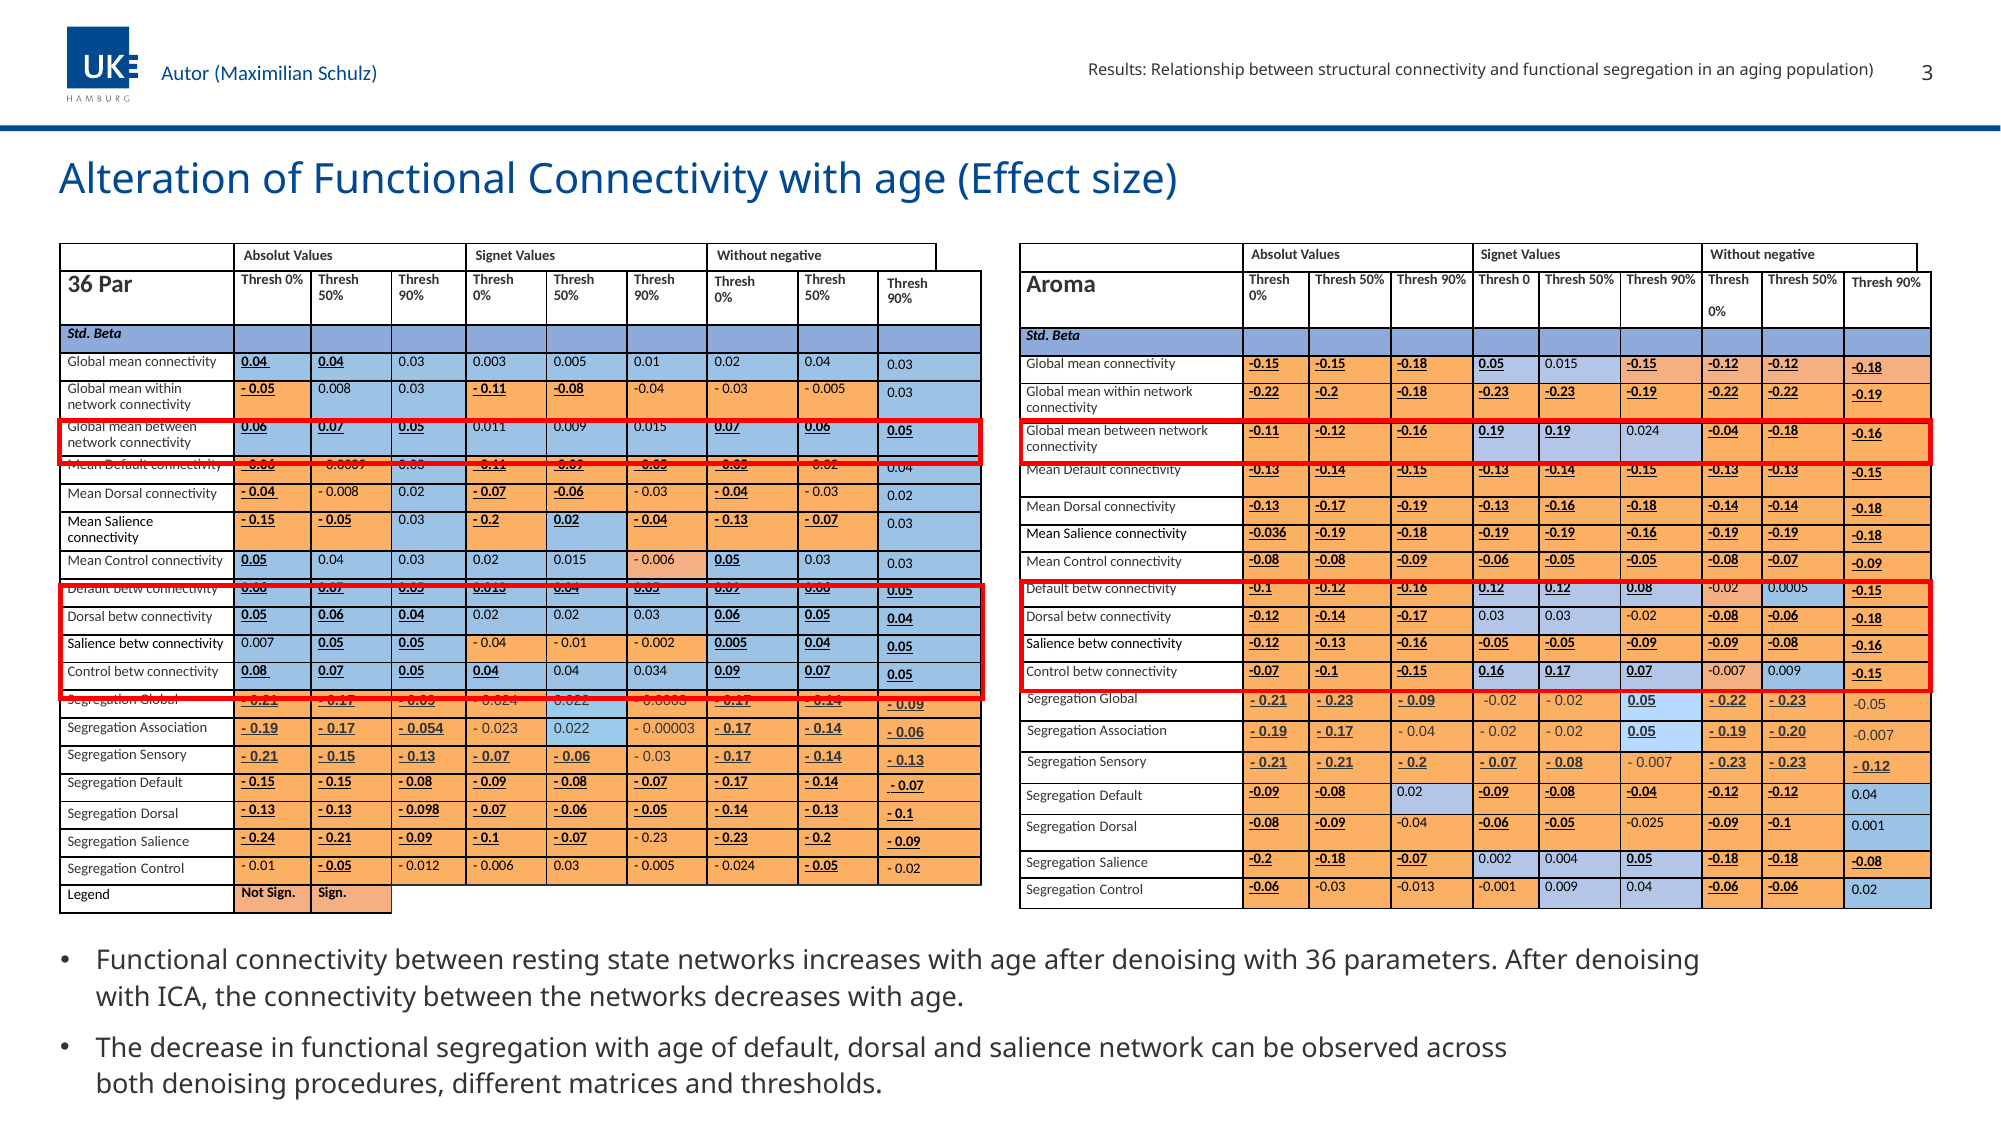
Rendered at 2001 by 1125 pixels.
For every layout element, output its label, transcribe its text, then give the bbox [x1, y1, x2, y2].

table_cell - 0.14 [799, 747, 877, 773]
table_cell - 0.12 [1845, 753, 1930, 783]
table_cell [1763, 329, 1843, 355]
table_cell 0.009 [1540, 879, 1620, 908]
table_cell -0.15 [1621, 357, 1701, 383]
table_cell - 0.05 [799, 858, 877, 884]
table_cell [1845, 329, 1930, 355]
table_cell [708, 326, 797, 352]
table_cell Thresh 0% [1703, 273, 1761, 327]
table_cell - 0.07 [628, 775, 706, 801]
table_cell - 0.09 [879, 700, 980, 717]
table_cell - 0.02 [1474, 722, 1538, 751]
table_cell - 0.024 [708, 858, 797, 884]
table_cell -0.15 [1244, 357, 1308, 383]
table_cell -0.19 [1763, 526, 1843, 551]
table_cell -0.19 [1474, 526, 1538, 551]
table_cell Segregation Dorsal [61, 802, 233, 828]
table_cell Thresh 50% [799, 272, 877, 324]
table_cell - 0.024 [467, 700, 546, 717]
table_cell [467, 326, 546, 352]
table_cell - 0.15 [235, 775, 310, 801]
table_cell Mean Dorsal connectivity [61, 485, 233, 511]
table_cell Thresh 0% [1244, 273, 1308, 327]
table_cell [878, 886, 981, 913]
table_cell - 0.17 [708, 719, 797, 745]
table_cell - 0.012 [392, 858, 465, 884]
table_cell -0.06 [1703, 879, 1761, 908]
table_cell 0.03 [879, 354, 980, 380]
table_cell -0.13 [1244, 465, 1308, 496]
table_cell -0.2 [1244, 852, 1308, 877]
table_cell [466, 886, 546, 913]
table_cell Legend [61, 886, 233, 912]
table_cell - 0.054 [392, 719, 465, 745]
table_cell Global mean connectivity [1021, 357, 1242, 383]
table_cell 0.03 [392, 552, 465, 578]
table_cell 0.04 [879, 465, 980, 483]
table_cell - 0.0009 [312, 465, 391, 483]
table_cell - 0.11 [467, 382, 546, 418]
table_cell - 0.00003 [628, 719, 706, 745]
table_cell Mean Salience connectivity [1021, 526, 1242, 551]
table_cell -0.15 [1621, 465, 1701, 496]
table_cell Segregation Sensory [1021, 753, 1242, 783]
table_cell Thresh 50% [1310, 273, 1390, 327]
table_cell - 0.005 [799, 382, 877, 418]
text_box [58, 420, 982, 465]
table_cell - 0.21 [1310, 753, 1390, 783]
table_cell 0.05 [1474, 357, 1538, 383]
table_cell -0.08 [1244, 553, 1308, 579]
table_cell [1244, 329, 1308, 355]
table_cell -0.12 [1763, 784, 1843, 814]
table_cell 0.09 [708, 580, 797, 585]
table_cell -0.18 [1763, 852, 1843, 877]
table_cell 0.05 [1621, 852, 1701, 877]
table_cell Thresh 0% [708, 272, 797, 324]
table_cell - 0.14 [799, 775, 877, 801]
table_cell -0.14 [1310, 465, 1390, 496]
table_cell - 0.08 [1540, 753, 1620, 783]
table_cell Thresh 90% [1392, 273, 1472, 327]
table_cell -0.19 [1392, 498, 1472, 524]
table_header [1021, 244, 1242, 271]
table_cell Segregation Control [61, 858, 233, 884]
table_cell Thresh 90% [879, 272, 980, 324]
table_cell Std. Beta [61, 326, 233, 352]
table_cell 0.022 [547, 700, 626, 717]
table_cell 0.03 [392, 382, 465, 418]
table_cell Global mean within network connectivity [1021, 384, 1242, 420]
table_cell Mean Default connectivity [61, 465, 233, 483]
table_cell -0.19 [1703, 526, 1761, 551]
table_cell - 0.07 [467, 802, 546, 828]
table_cell Aroma [1021, 273, 1242, 327]
table_cell -0.13 [1703, 465, 1761, 496]
table_cell -0.036 [1244, 526, 1308, 551]
table_cell - 0.23 [708, 830, 797, 856]
table_cell Segregation Salience [61, 830, 233, 856]
table_cell - 0.14 [799, 700, 877, 717]
table_cell Thresh 0% [235, 272, 310, 324]
table_cell - 0.01 [235, 858, 310, 884]
table_cell Mean Control connectivity [61, 552, 233, 578]
table_cell - 0.06 [547, 747, 626, 773]
table_cell 0.04 [312, 552, 391, 578]
table_cell Segregation Global [1021, 692, 1242, 720]
table_cell Thresh 0 [1474, 273, 1538, 327]
text_box [1020, 420, 1931, 465]
table_cell Segregation Association [1021, 722, 1242, 751]
table_cell -0.18 [1310, 852, 1390, 877]
table_cell - 0.1 [879, 802, 980, 828]
table_cell - 0.23 [628, 830, 706, 856]
table_cell Thresh 0% [467, 272, 546, 324]
table_cell -0.04 [628, 382, 706, 418]
table_cell 0.05 [879, 580, 980, 585]
title Alteration of Functional Connectivity with age (Effect size) [58, 157, 1926, 205]
table_cell -0.09 [1392, 553, 1472, 579]
table_cell -0.22 [1244, 384, 1308, 420]
table_cell - 0.15 [235, 513, 310, 550]
table_cell 0.001 [1845, 815, 1930, 850]
table_cell 0.03 [879, 513, 980, 550]
table_cell -0.06 [547, 485, 626, 511]
table_cell - 0.09 [392, 700, 465, 717]
table_cell -0.1 [1763, 815, 1843, 850]
table_cell 0.05 [1621, 722, 1701, 751]
table_cell -0.22 [1703, 384, 1761, 420]
table_cell -0.23 [1474, 384, 1538, 420]
table_cell Thresh 50% [547, 272, 626, 324]
table_cell 36 Par [61, 272, 233, 324]
table_cell - 0.21 [235, 700, 310, 717]
table_cell -0.19 [1310, 526, 1390, 551]
table_cell 0.015 [1540, 357, 1620, 383]
table_cell -0.16 [1540, 498, 1620, 524]
table_cell Default betw connectivity [61, 580, 233, 585]
table_cell -0.14 [1540, 465, 1620, 496]
table_cell -0.07 [1763, 553, 1843, 579]
table_cell 0.04 [312, 354, 391, 380]
table_cell -0.12 [1703, 784, 1761, 814]
table_cell - 0.098 [392, 802, 465, 828]
table_cell [879, 326, 980, 352]
table_cell 0.02 [879, 485, 980, 511]
table_cell -0.17 [1310, 498, 1390, 524]
table_cell Thresh 90% [1845, 273, 1930, 327]
table_cell -0.18 [1392, 384, 1472, 420]
table_cell -0.06 [1474, 553, 1538, 579]
table_cell -0.12 [1763, 357, 1843, 383]
table_cell - 0.09 [879, 830, 980, 856]
table_cell 0.04 [235, 354, 310, 380]
table_cell Segregation Global [61, 700, 233, 717]
table_cell -0.08 [1703, 553, 1761, 579]
table_cell - 0.05 [312, 858, 391, 884]
text_box [1021, 581, 1931, 692]
table_cell -0.09 [1310, 815, 1390, 850]
table_cell Thresh 50% [1540, 273, 1620, 327]
table_cell - 0.2 [467, 513, 546, 550]
table_cell Mean Default connectivity [1021, 465, 1242, 496]
table_cell -0.007 [1845, 722, 1930, 751]
table_cell -0.04 [1621, 784, 1701, 814]
table_cell 0.04 [1845, 784, 1930, 814]
table_header Absolut Values [1244, 244, 1472, 271]
table_cell 0.04 [547, 580, 626, 585]
table_cell - 0.21 [1244, 692, 1308, 720]
table_cell Sign. [312, 886, 391, 912]
table_cell 0.002 [1474, 852, 1538, 877]
table_cell 0.003 [467, 354, 546, 380]
table_header Signet Values [467, 244, 706, 270]
table_cell [392, 886, 466, 913]
table_cell Std. Beta [1021, 329, 1242, 355]
table_cell 0.03 [879, 382, 980, 418]
table_cell Segregation Default [1021, 784, 1242, 814]
table_cell - 0.13 [392, 747, 465, 773]
table_cell [1621, 329, 1701, 355]
table_cell -0.08 [1310, 784, 1390, 814]
table_cell Thresh 50% [1763, 273, 1843, 327]
table_cell - 0.13 [235, 802, 310, 828]
table_cell -0.15 [1392, 465, 1472, 496]
table_cell - 0.19 [1244, 722, 1308, 751]
table_cell 0.013 [467, 580, 546, 585]
table_cell -0.13 [1474, 465, 1538, 496]
table_cell 0.005 [547, 354, 626, 380]
table_cell - 0.03 [708, 382, 797, 418]
table_cell - 0.2 [799, 830, 877, 856]
table_cell Segregation Salience [1021, 852, 1242, 877]
table_cell -0.09 [1474, 784, 1538, 814]
text_box The decrease in functional segregation with age of default, dorsal and salience network can be observed across both denoising procedures, different matrices and thresholds. [60, 1028, 1544, 1087]
table_cell - 0.02 [1540, 722, 1620, 751]
text_box Functional connectivity between resting state networks increases with age after denoising with 36 parameters. After denoising with ICA, the connectivity between the networks decreases with age. [60, 941, 1750, 1009]
table_cell [547, 326, 626, 352]
table_cell -0.05 [1621, 553, 1701, 579]
table_cell [799, 326, 877, 352]
table_cell [1310, 329, 1390, 355]
table_cell - 0.007 [1621, 753, 1701, 783]
table_cell 0.008 [312, 382, 391, 418]
table_cell - 0.21 [1244, 753, 1308, 783]
table_cell Mean Salience connectivity [61, 513, 233, 550]
table_cell 0.01 [628, 354, 706, 380]
table_cell - 0.05 [628, 465, 706, 483]
table_cell - 0.03 [799, 485, 877, 511]
table_cell -0.07 [1392, 852, 1472, 877]
table_cell - 0.02 [799, 465, 877, 483]
table_cell Thresh 50% [312, 272, 391, 324]
table_cell 0.03 [392, 513, 465, 550]
table_cell 0.03 [392, 354, 465, 380]
table_cell - 0.13 [879, 747, 980, 773]
table_cell - 0.07 [467, 747, 546, 773]
table_cell 0.05 [235, 552, 310, 578]
table_cell -0.001 [1474, 879, 1538, 908]
table_cell - 0.23 [1703, 753, 1761, 783]
table_cell -0.08 [1310, 553, 1390, 579]
table_cell -0.15 [1310, 357, 1390, 383]
table_cell 0.04 [799, 354, 877, 380]
table_cell -0.025 [1621, 815, 1701, 850]
table_cell - 0.15 [312, 747, 391, 773]
table_cell -0.18 [1392, 526, 1472, 551]
table_cell -0.09 [1845, 553, 1930, 579]
text_box [59, 585, 984, 700]
table_cell -0.02 [1474, 692, 1538, 720]
table_cell 0.03 [799, 552, 877, 578]
table_cell -0.18 [1392, 357, 1472, 383]
table_cell - 0.0003 [628, 700, 706, 717]
table_cell - 0.19 [1703, 722, 1761, 751]
table_cell 0.06 [235, 580, 310, 585]
table_cell -0.08 [547, 382, 626, 418]
table_cell - 0.13 [799, 802, 877, 828]
table_cell Segregation Control [1021, 879, 1242, 908]
table_cell - 0.05 [708, 465, 797, 483]
table_cell - 0.17 [312, 719, 391, 745]
table_cell - 0.05 [312, 513, 391, 550]
table_cell -0.19 [1540, 526, 1620, 551]
slide_number Autor (Maximilian Schulz) [161, 54, 658, 90]
table_cell - 0.04 [235, 485, 310, 511]
table_cell - 0.06 [235, 465, 310, 483]
table_cell Global mean connectivity [61, 354, 233, 380]
table_cell -0.19 [1621, 384, 1701, 420]
table_cell - 0.04 [1392, 722, 1472, 751]
table_cell Thresh 90% [628, 272, 706, 324]
table_cell - 0.07 [799, 513, 877, 550]
table_cell -0.19 [1845, 384, 1930, 420]
table_cell - 0.005 [628, 858, 706, 884]
table_cell - 0.04 [628, 513, 706, 550]
table_cell -0.05 [1540, 553, 1620, 579]
table_cell -0.13 [1474, 498, 1538, 524]
table_cell - 0.23 [1763, 753, 1843, 783]
table_cell - 0.05 [235, 382, 310, 418]
table_cell - 0.08 [547, 775, 626, 801]
table_cell 0.02 [1392, 784, 1472, 814]
table_cell 0.03 [392, 465, 465, 483]
table_cell - 0.02 [1540, 692, 1620, 720]
table_cell - 0.2 [1392, 753, 1472, 783]
table_cell [1474, 329, 1538, 355]
table_cell - 0.23 [1763, 692, 1843, 720]
table_cell - 0.23 [1310, 692, 1390, 720]
table_cell 0.04 [1621, 879, 1701, 908]
table_cell -0.08 [1244, 815, 1308, 850]
table_cell -0.08 [1845, 852, 1930, 877]
table_cell 0.03 [547, 858, 626, 884]
table_cell - 0.14 [799, 719, 877, 745]
table_cell [392, 326, 465, 352]
table_cell - 0.07 [1474, 753, 1538, 783]
footer Results: Relationship between structural connectivity and functional segregation in an aging population) [1023, 54, 1874, 90]
table_cell - 0.06 [547, 802, 626, 828]
table_cell -0.05 [1540, 815, 1620, 850]
table_cell -0.013 [1392, 879, 1472, 908]
table_cell [235, 326, 310, 352]
table_cell Mean Dorsal connectivity [1021, 498, 1242, 524]
table_cell [312, 326, 391, 352]
table_cell 0.004 [1540, 852, 1620, 877]
table_cell -0.03 [1310, 879, 1390, 908]
table_header Absolut Values [235, 244, 465, 270]
table_cell - 0.13 [708, 513, 797, 550]
table_cell [798, 886, 878, 913]
table_cell 0.05 [1621, 692, 1701, 720]
table_cell -0.06 [1763, 879, 1843, 908]
table_cell -0.13 [1244, 498, 1308, 524]
table_cell - 0.22 [1703, 692, 1761, 720]
table_header [61, 244, 233, 270]
table_cell - 0.06 [879, 719, 980, 745]
table_cell 0.02 [708, 354, 797, 380]
table_cell 0.02 [547, 513, 626, 550]
table_cell - 0.07 [879, 775, 980, 801]
table_cell -0.18 [1703, 852, 1761, 877]
table_cell 0.05 [708, 552, 797, 578]
table_cell Mean Control connectivity [1021, 553, 1242, 579]
table_cell -0.23 [1540, 384, 1620, 420]
table_cell Segregation Association [61, 719, 233, 745]
table_cell Global mean within network connectivity [61, 382, 233, 418]
table_cell -0.14 [1703, 498, 1761, 524]
table_cell - 0.24 [235, 830, 310, 856]
table_cell -0.06 [1474, 815, 1538, 850]
table_cell 0.05 [392, 580, 465, 585]
table_header [1918, 244, 1931, 271]
table_cell 0.02 [467, 552, 546, 578]
table_cell Thresh 90% [392, 272, 465, 324]
table_cell - 0.023 [467, 719, 546, 745]
table_cell - 0.03 [628, 485, 706, 511]
table_cell - 0.07 [467, 485, 546, 511]
table_cell -0.16 [1621, 526, 1701, 551]
table_cell Segregation Default [61, 775, 233, 801]
table_cell - 0.02 [879, 858, 980, 884]
table_header Signet Values [1474, 244, 1701, 271]
table_cell - 0.09 [1392, 692, 1472, 720]
table_cell -0.08 [1540, 784, 1620, 814]
table_cell 0.022 [547, 719, 626, 745]
table_cell -0.05 [1845, 692, 1930, 720]
table_header Without negative [1703, 244, 1916, 271]
table_cell - 0.008 [312, 485, 391, 511]
table_cell - 0.006 [628, 552, 706, 578]
table_cell -0.04 [1392, 815, 1472, 850]
table_cell - 0.09 [392, 830, 465, 856]
table_cell 0.03 [879, 552, 980, 578]
table_cell - 0.21 [235, 747, 310, 773]
table_cell - 0.1 [467, 830, 546, 856]
table_cell -0.2 [1310, 384, 1390, 420]
table_cell 0.02 [392, 485, 465, 511]
table_cell - 0.07 [547, 830, 626, 856]
table_cell - 0.17 [708, 747, 797, 773]
table_cell 0.05 [628, 580, 706, 585]
slide_number 3 [1874, 54, 1934, 90]
table_cell -0.18 [1845, 498, 1930, 524]
table_cell - 0.17 [1310, 722, 1390, 751]
table_cell - 0.09 [467, 775, 546, 801]
table_cell - 0.11 [467, 465, 546, 483]
table_cell 0.015 [547, 552, 626, 578]
table_cell 0.06 [799, 580, 877, 585]
table_cell Not Sign. [235, 886, 310, 912]
table_cell - 0.03 [628, 747, 706, 773]
table_cell [1703, 329, 1761, 355]
table_cell -0.09 [1703, 815, 1761, 850]
table_cell -0.13 [1763, 465, 1843, 496]
table_cell -0.18 [1621, 498, 1701, 524]
table_cell -0.22 [1763, 384, 1843, 420]
table_cell - 0.08 [392, 775, 465, 801]
table_cell - 0.04 [708, 485, 797, 511]
table_cell -0.09 [547, 465, 626, 483]
table_cell Segregation Sensory [61, 747, 233, 773]
table_cell - 0.14 [708, 802, 797, 828]
table_cell - 0.15 [312, 775, 391, 801]
table_header [937, 244, 981, 270]
table_cell - 0.17 [312, 700, 391, 717]
table_cell - 0.21 [312, 830, 391, 856]
table_cell -0.09 [1244, 784, 1308, 814]
table_cell [546, 886, 627, 913]
table_cell [1540, 329, 1620, 355]
table_cell -0.18 [1845, 526, 1930, 551]
table_cell 0.02 [1845, 879, 1930, 908]
table_cell - 0.05 [628, 802, 706, 828]
table_cell - 0.20 [1763, 722, 1843, 751]
table_cell [628, 326, 706, 352]
table_cell - 0.17 [708, 775, 797, 801]
table_cell Thresh 90% [1621, 273, 1701, 327]
table_cell -0.15 [1845, 465, 1930, 496]
table_cell - 0.17 [708, 700, 797, 717]
table_cell Segregation Dorsal [1021, 815, 1242, 850]
table_cell [1392, 329, 1472, 355]
table_header Without negative [708, 244, 935, 270]
table_cell - 0.19 [235, 719, 310, 745]
table_cell - 0.006 [467, 858, 546, 884]
table_cell -0.18 [1845, 357, 1930, 383]
table_cell -0.06 [1244, 879, 1308, 908]
table_cell -0.12 [1703, 357, 1761, 383]
table_cell [627, 886, 707, 913]
table_cell 0.07 [312, 580, 391, 585]
table_cell - 0.13 [312, 802, 391, 828]
table_cell [707, 886, 798, 913]
table_cell -0.14 [1763, 498, 1843, 524]
